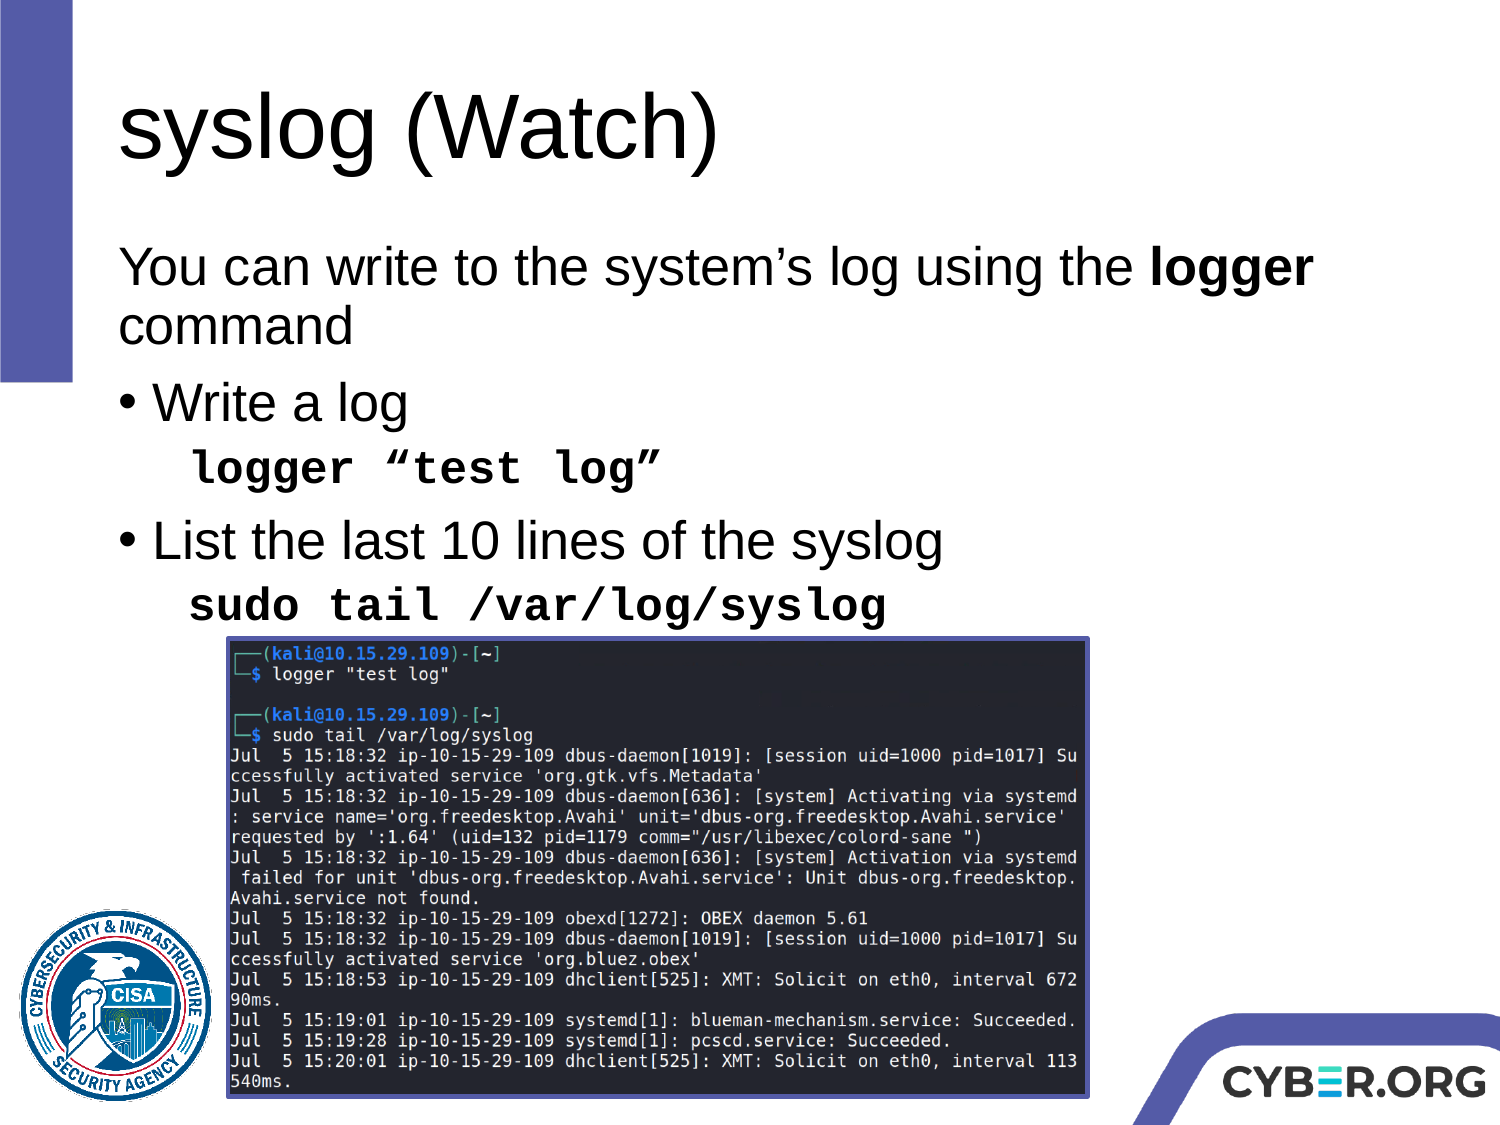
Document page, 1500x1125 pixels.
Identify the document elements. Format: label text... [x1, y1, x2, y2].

list You can write to the system’s log using the logger command Write a log logger “test log” List the last 10 lines of the syslog sudo tail /var/log/syslog [103, 231, 1397, 641]
title syslog (Watch) [103, 59, 1397, 199]
picture [0, 0, 1500, 1125]
